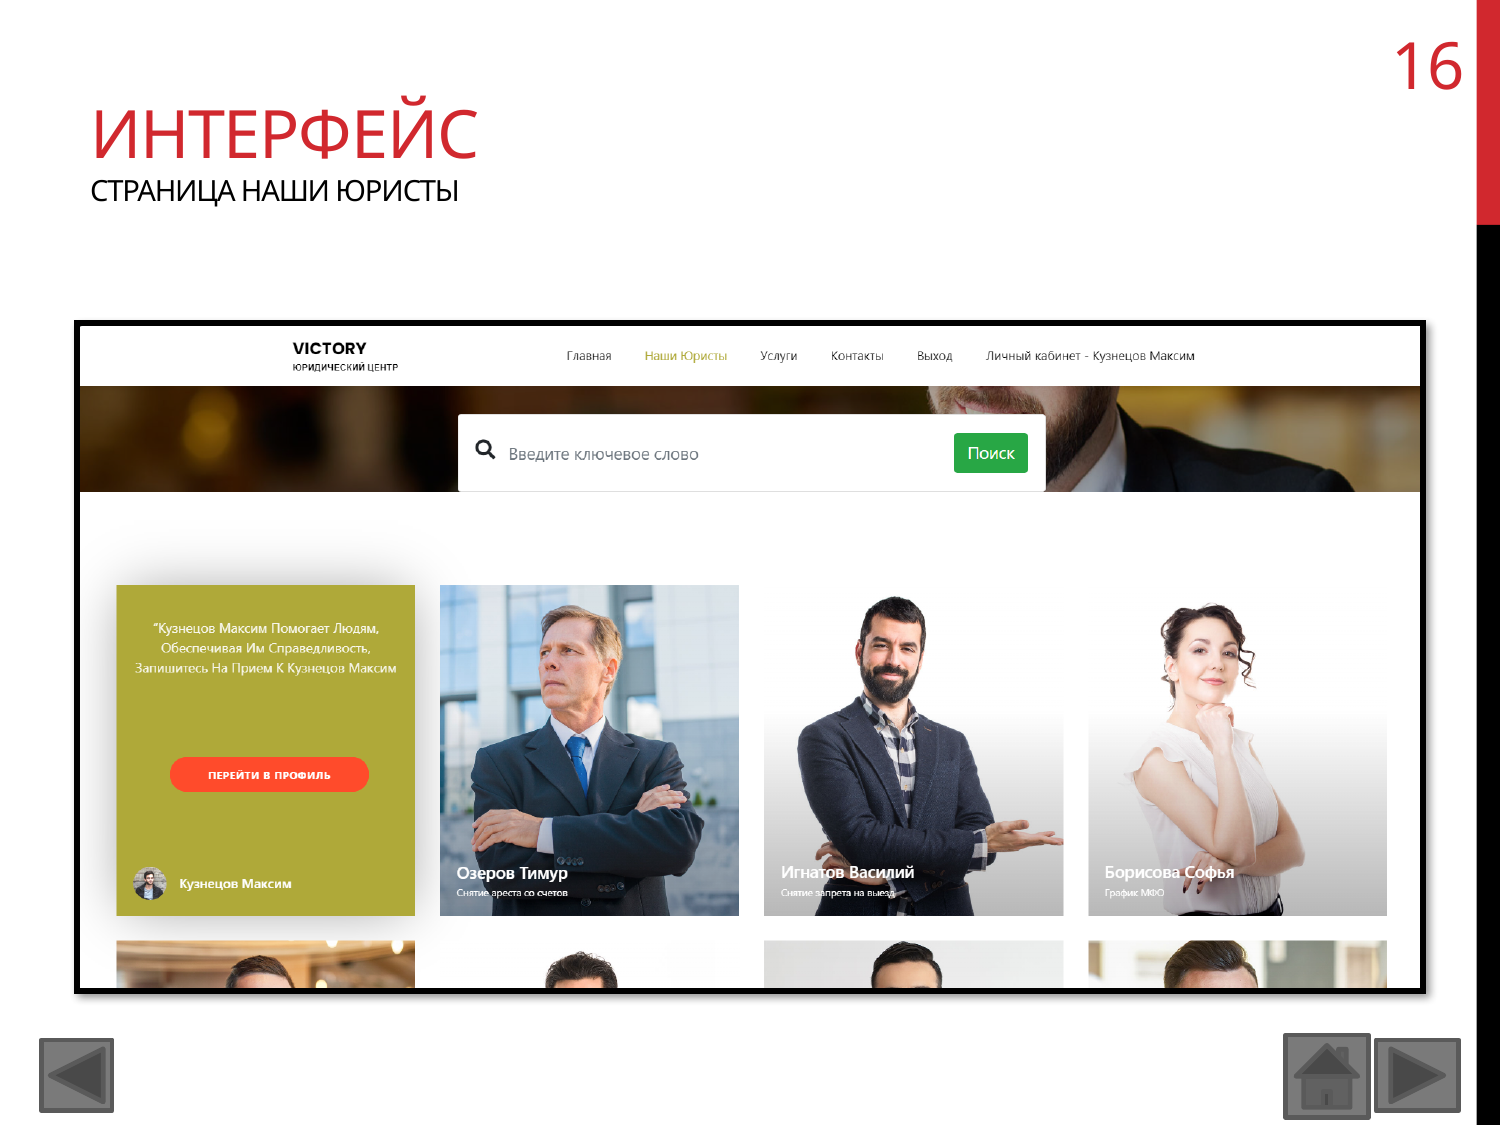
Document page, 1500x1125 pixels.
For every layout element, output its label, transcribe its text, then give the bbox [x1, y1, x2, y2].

text_box [39, 1038, 114, 1113]
text_box [1374, 1038, 1461, 1113]
text_box 16 [1375, 0, 1483, 110]
text_box [1283, 1033, 1371, 1120]
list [79, 325, 1421, 989]
title Интерфейс Страница наши юристы [75, 66, 1025, 215]
